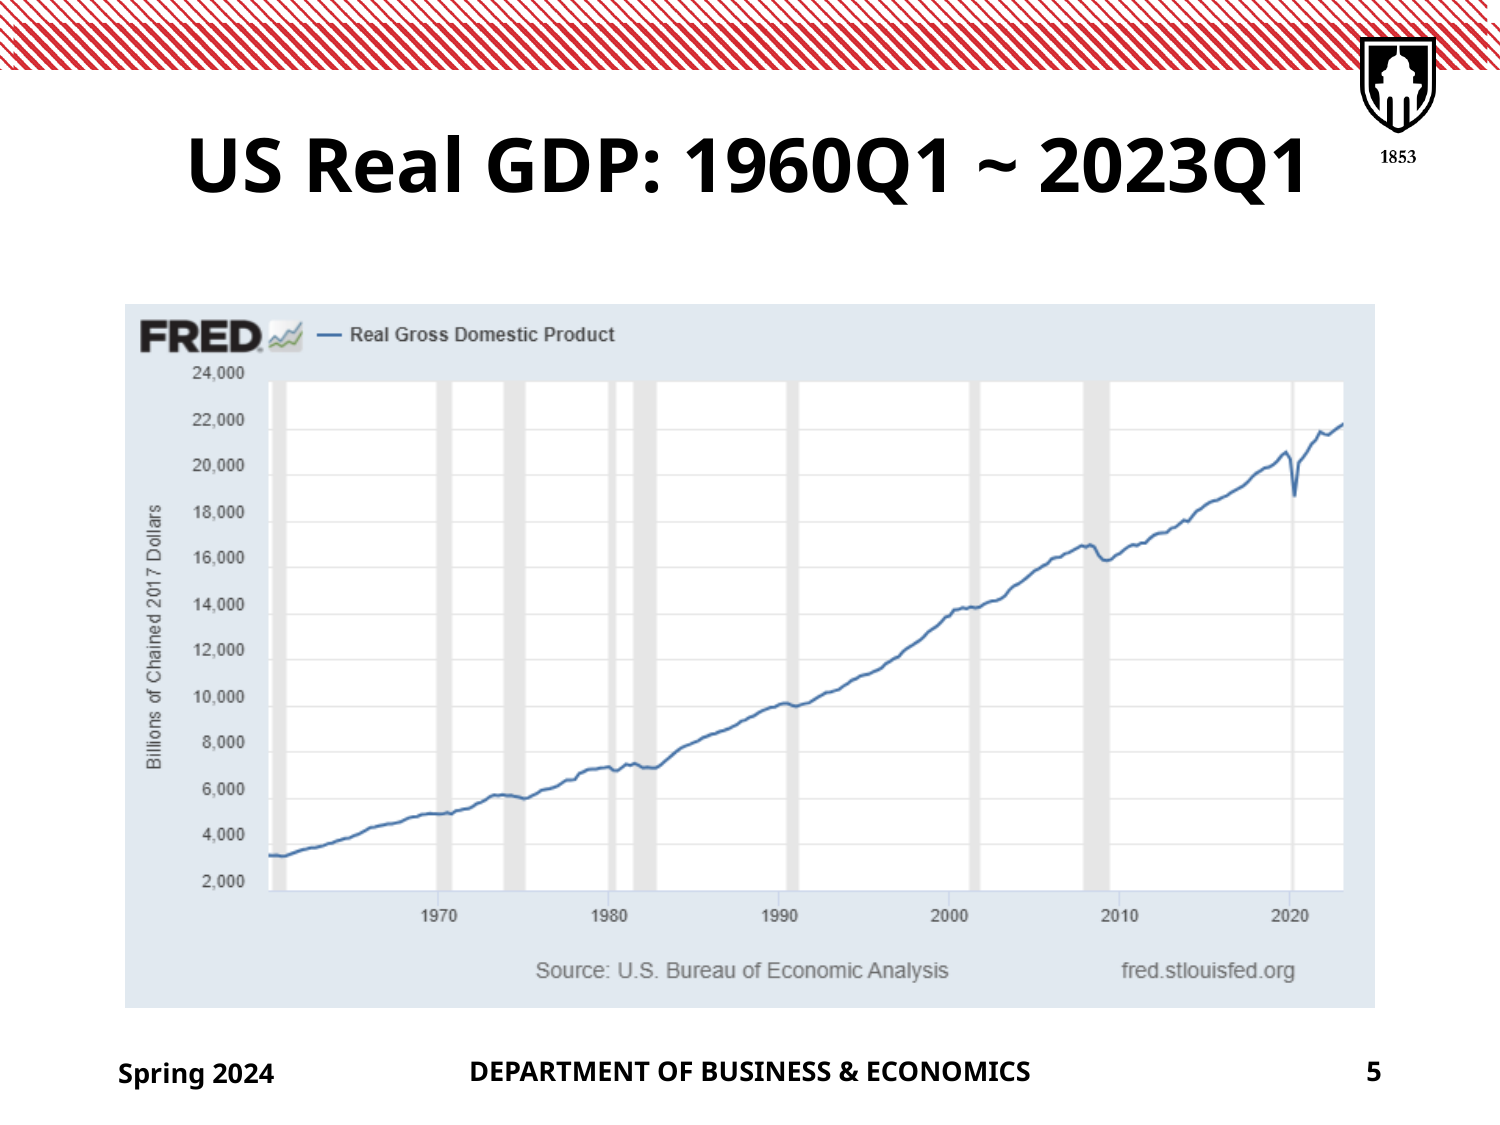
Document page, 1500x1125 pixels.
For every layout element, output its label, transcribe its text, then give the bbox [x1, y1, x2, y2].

title US Real GDP: 1960Q1 ~ 2023Q1 [103, 59, 1397, 278]
picture [0, 0, 1500, 163]
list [124, 304, 1376, 1008]
footer DEPARTMENT OF BUSINESS & ECONOMICS [277, 1042, 1059, 1103]
slide_number Spring 2024 [103, 1042, 277, 1103]
slide_number 5 [1059, 1042, 1397, 1103]
